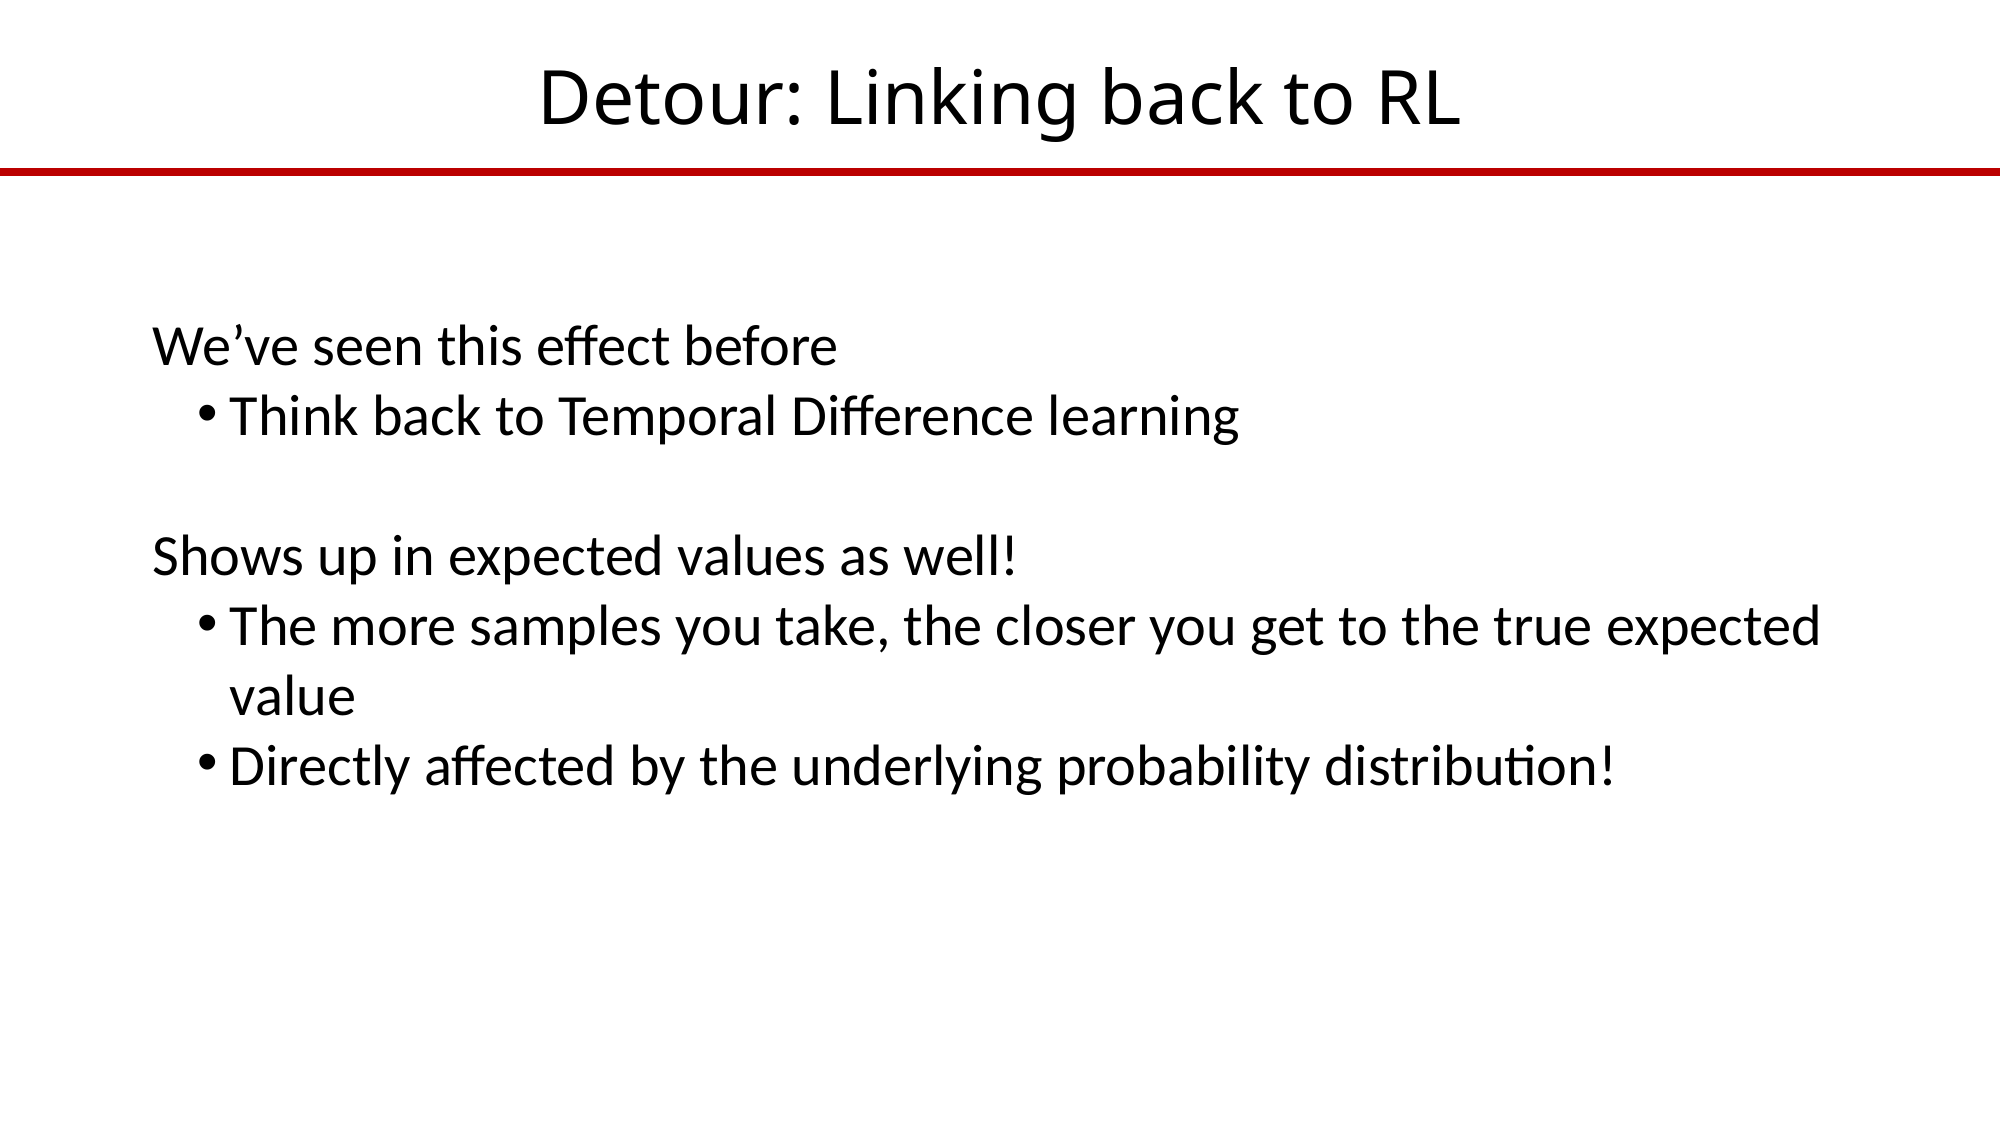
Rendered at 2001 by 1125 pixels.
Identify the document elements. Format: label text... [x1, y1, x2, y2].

title Detour: Linking back to RL [137, 50, 1863, 150]
list We’ve seen this effect before Think back to Temporal Difference learning Shows up in expected values as well! The more samples you take, the closer you get to the true expected value Directly affected by the underlying probability distribution! [137, 299, 1863, 1014]
